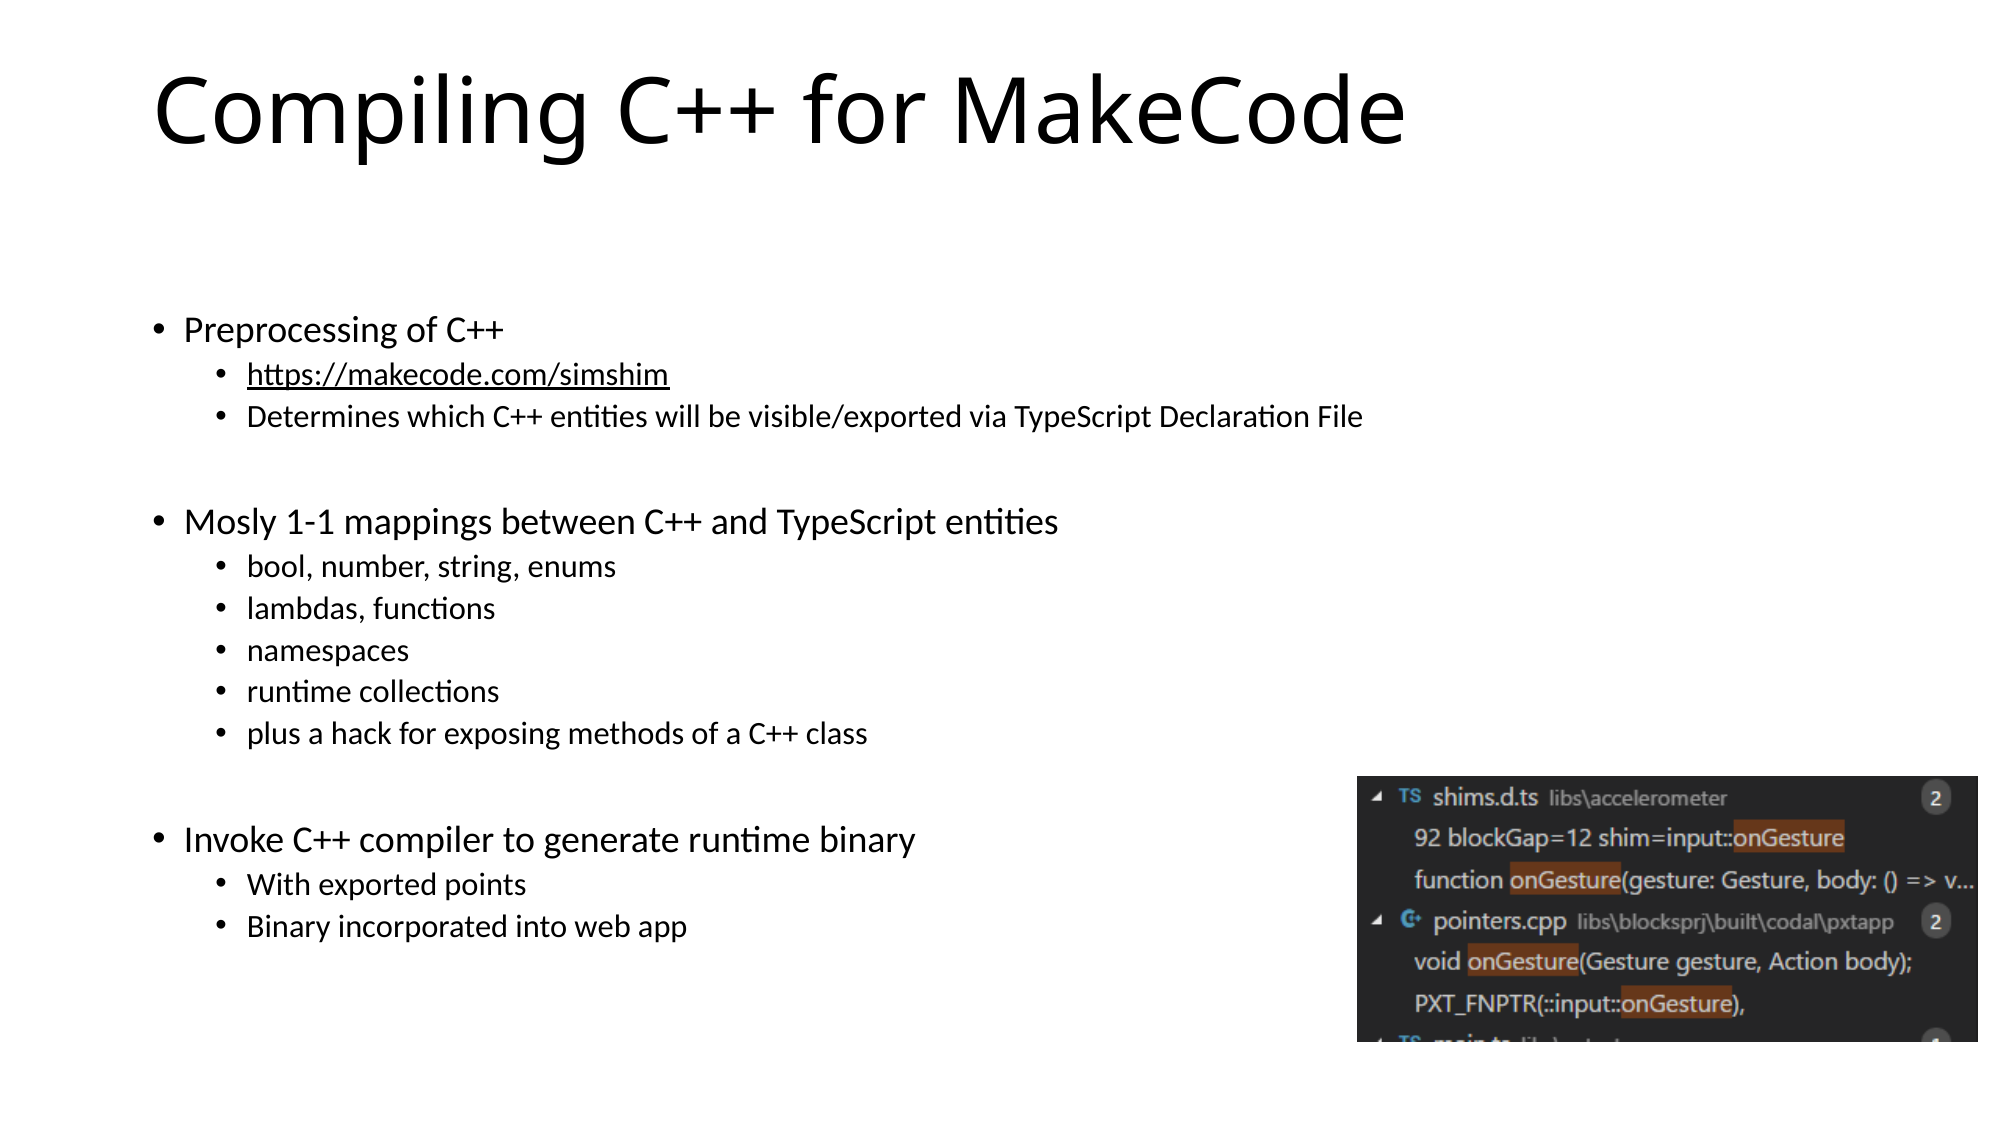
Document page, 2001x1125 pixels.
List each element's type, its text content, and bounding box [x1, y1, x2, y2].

list Preprocessing of C++ https://makecode.com/simshim Determines which C++ entities will be visible/exported via TypeScript Declaration File Mosly 1-1 mappings between C++ and TypeScript entities bool, number, string, enums lambdas, functions namespaces runtime collections plus a hack for exposing methods of a C++ class Invoke C++ compiler to generate runtime binary With exported points Binary incorporated into web app [137, 243, 1863, 958]
picture [1357, 776, 1978, 1042]
title Compiling C++ for MakeCode [137, 4, 1863, 223]
